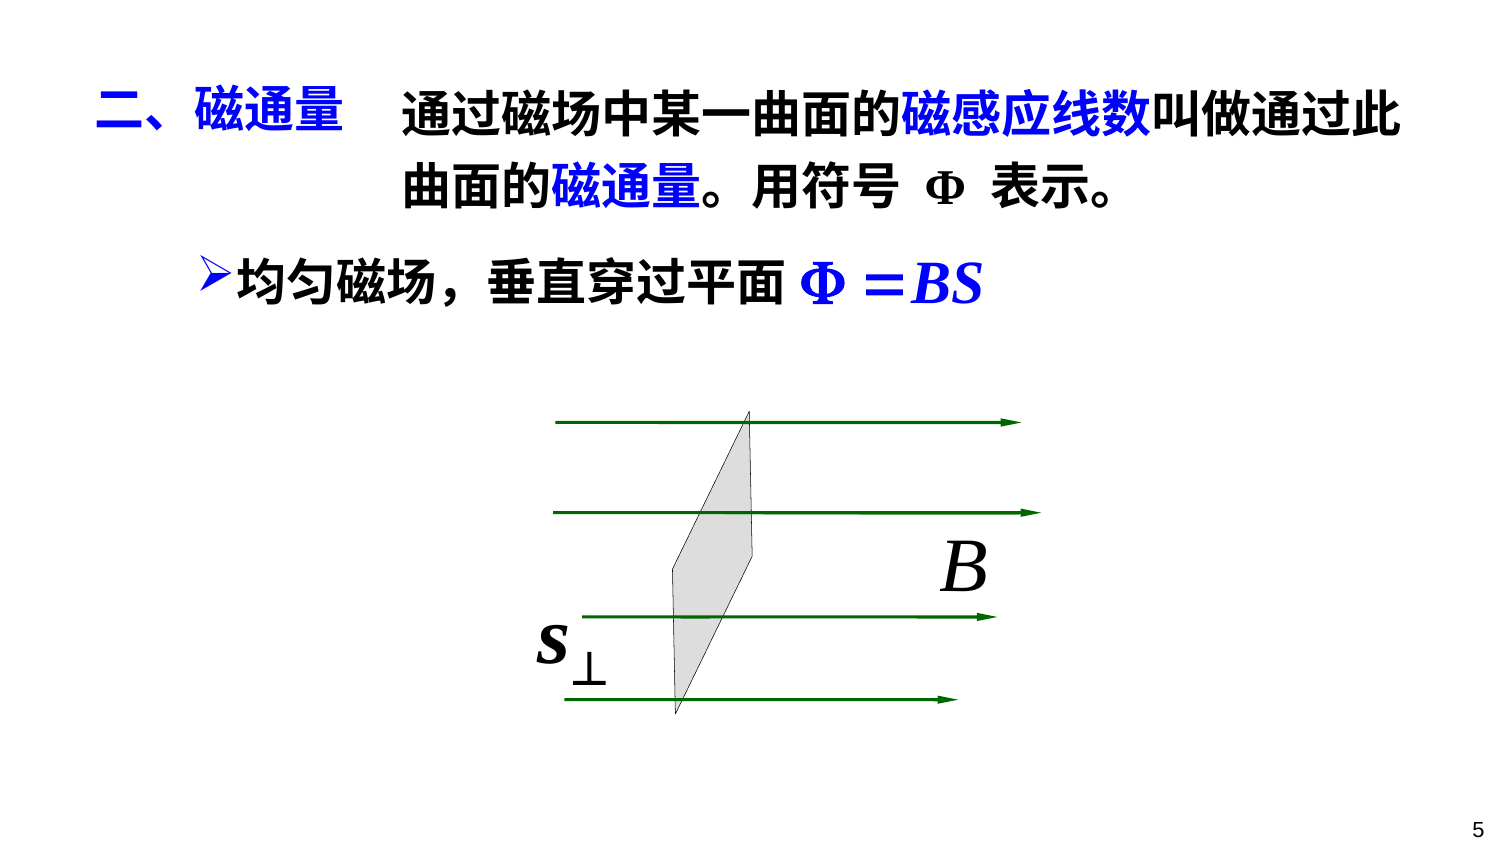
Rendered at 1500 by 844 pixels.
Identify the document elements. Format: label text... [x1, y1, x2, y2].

text_box 二、磁通量 [79, 70, 474, 146]
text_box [521, 410, 1042, 716]
slide_number 5 [1186, 808, 1500, 844]
text_box 通过磁场中某一曲面的磁感应线数叫做通过此曲面的磁通量。用符号 Φ 表示。 [386, 63, 1433, 222]
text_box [181, 242, 1174, 319]
